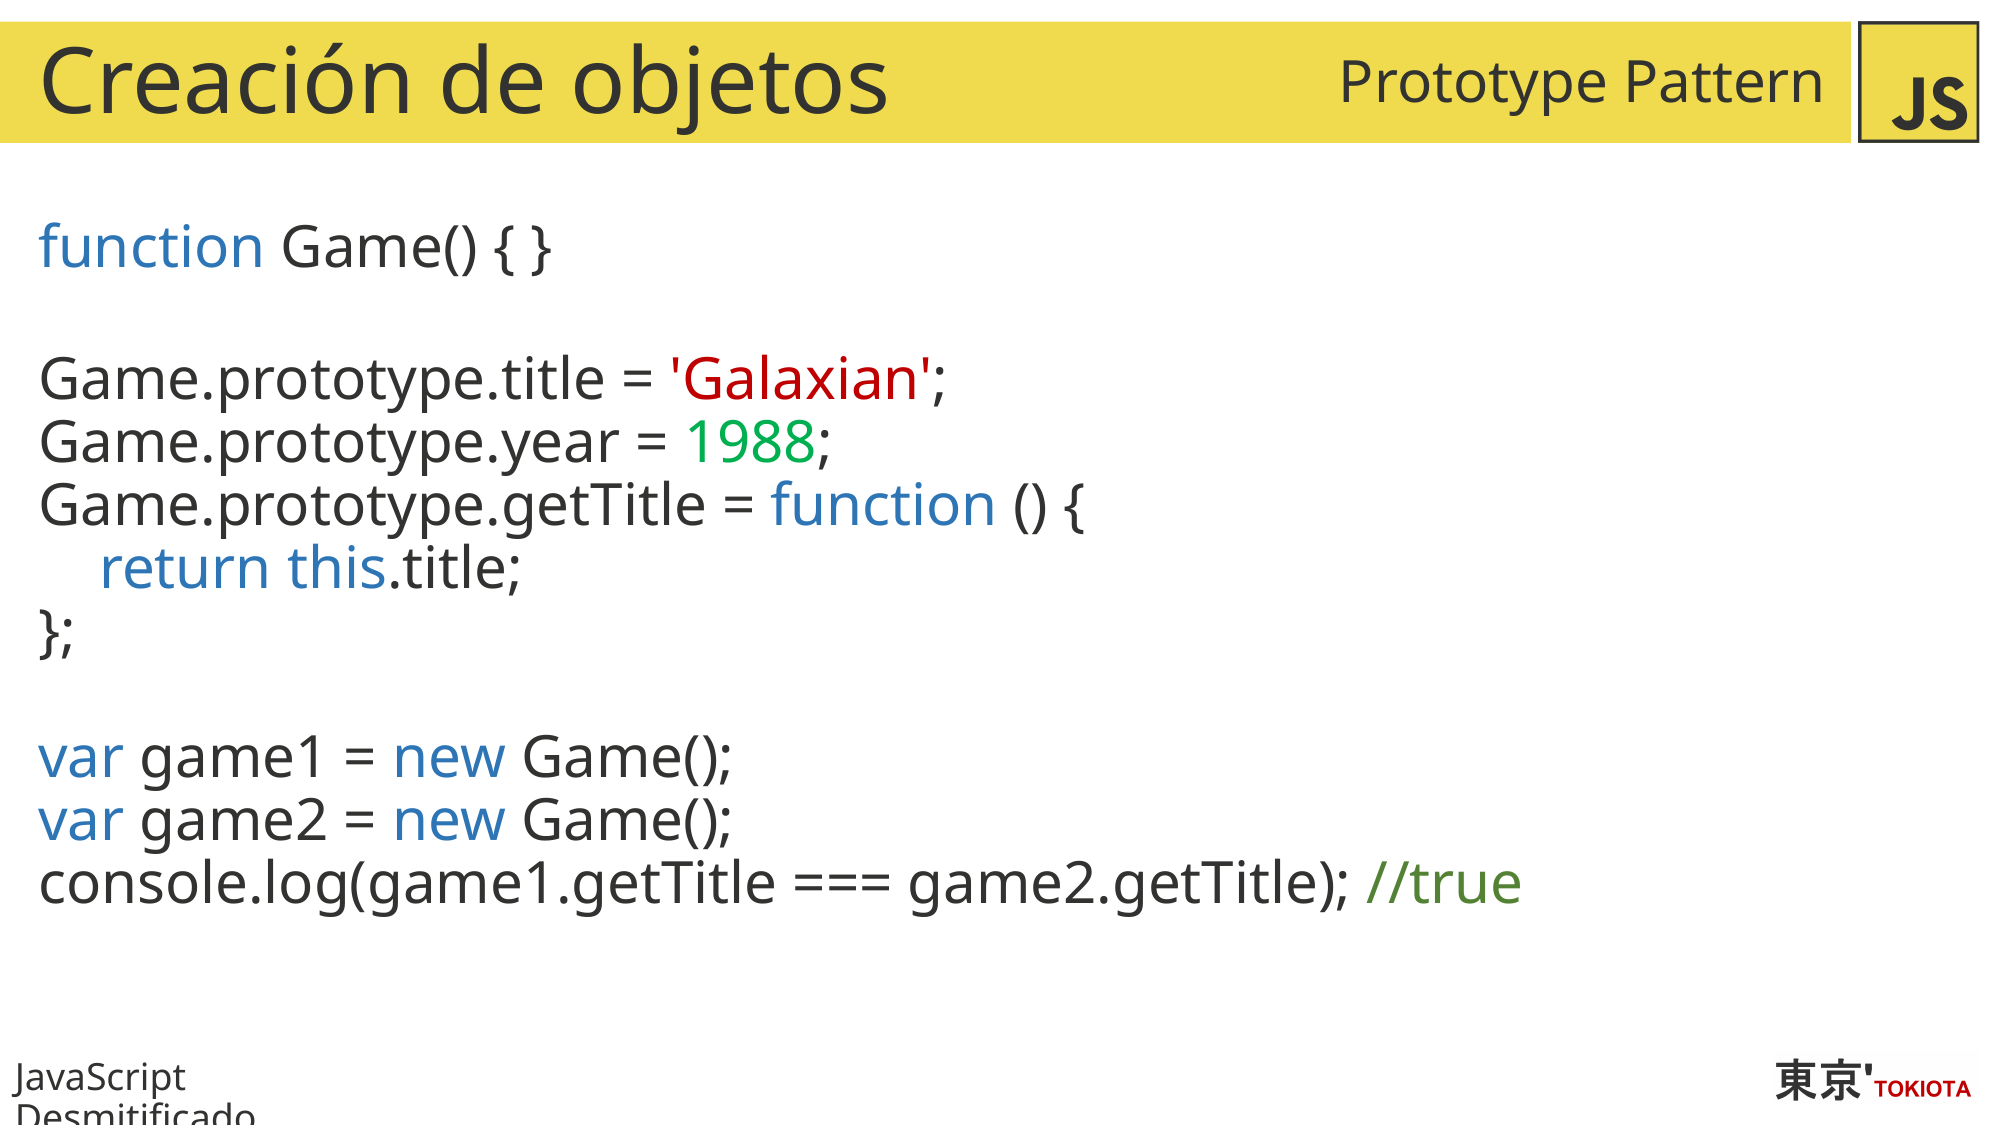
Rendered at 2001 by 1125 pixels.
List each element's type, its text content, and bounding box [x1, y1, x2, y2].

picture [1774, 1050, 1979, 1105]
picture [1858, 21, 1980, 143]
list function Game() { } Game.prototype.title = 'Galaxian'; Game.prototype.year = 1988; Game.prototype.getTitle = function () { return this.title; }; var game1 = new Game(); var game2 = new Game(); console.log(game1.getTitle === game2.getTitle); //true [23, 209, 1979, 1019]
list Prototype Pattern [1281, 44, 1841, 139]
title Creación de objetos [23, 27, 1353, 139]
